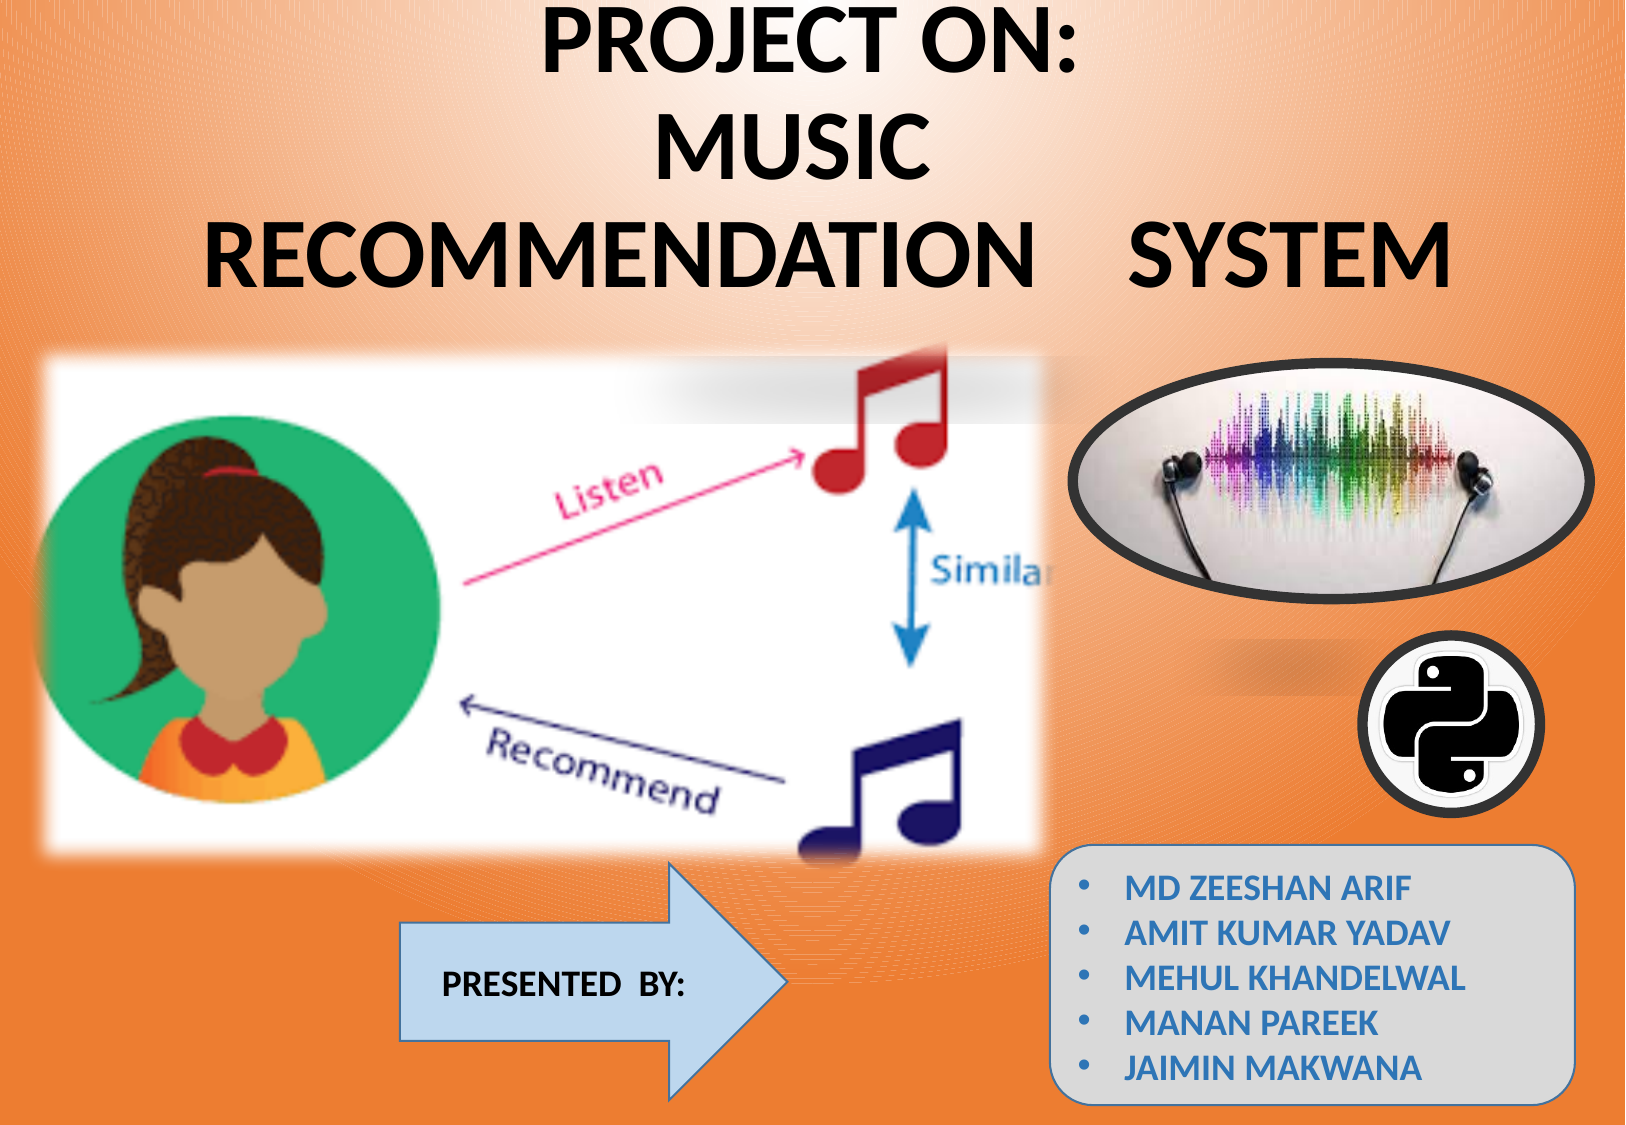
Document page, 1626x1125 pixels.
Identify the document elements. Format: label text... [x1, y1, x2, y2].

picture [1362, 635, 1540, 813]
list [26, 337, 1060, 874]
text_box PRESENTED BY: [398, 874, 789, 1103]
text_box MD ZEESHAN ARIF AMIT KUMAR YADAV MEHUL KHANDELWAL MANAN PAREEK JAIMIN MAKWANA [1048, 843, 1576, 1107]
title PROJECT ON: MUSIC RECOMMENDATION SYSTEM [187, 6, 1550, 289]
picture [1072, 363, 1590, 600]
